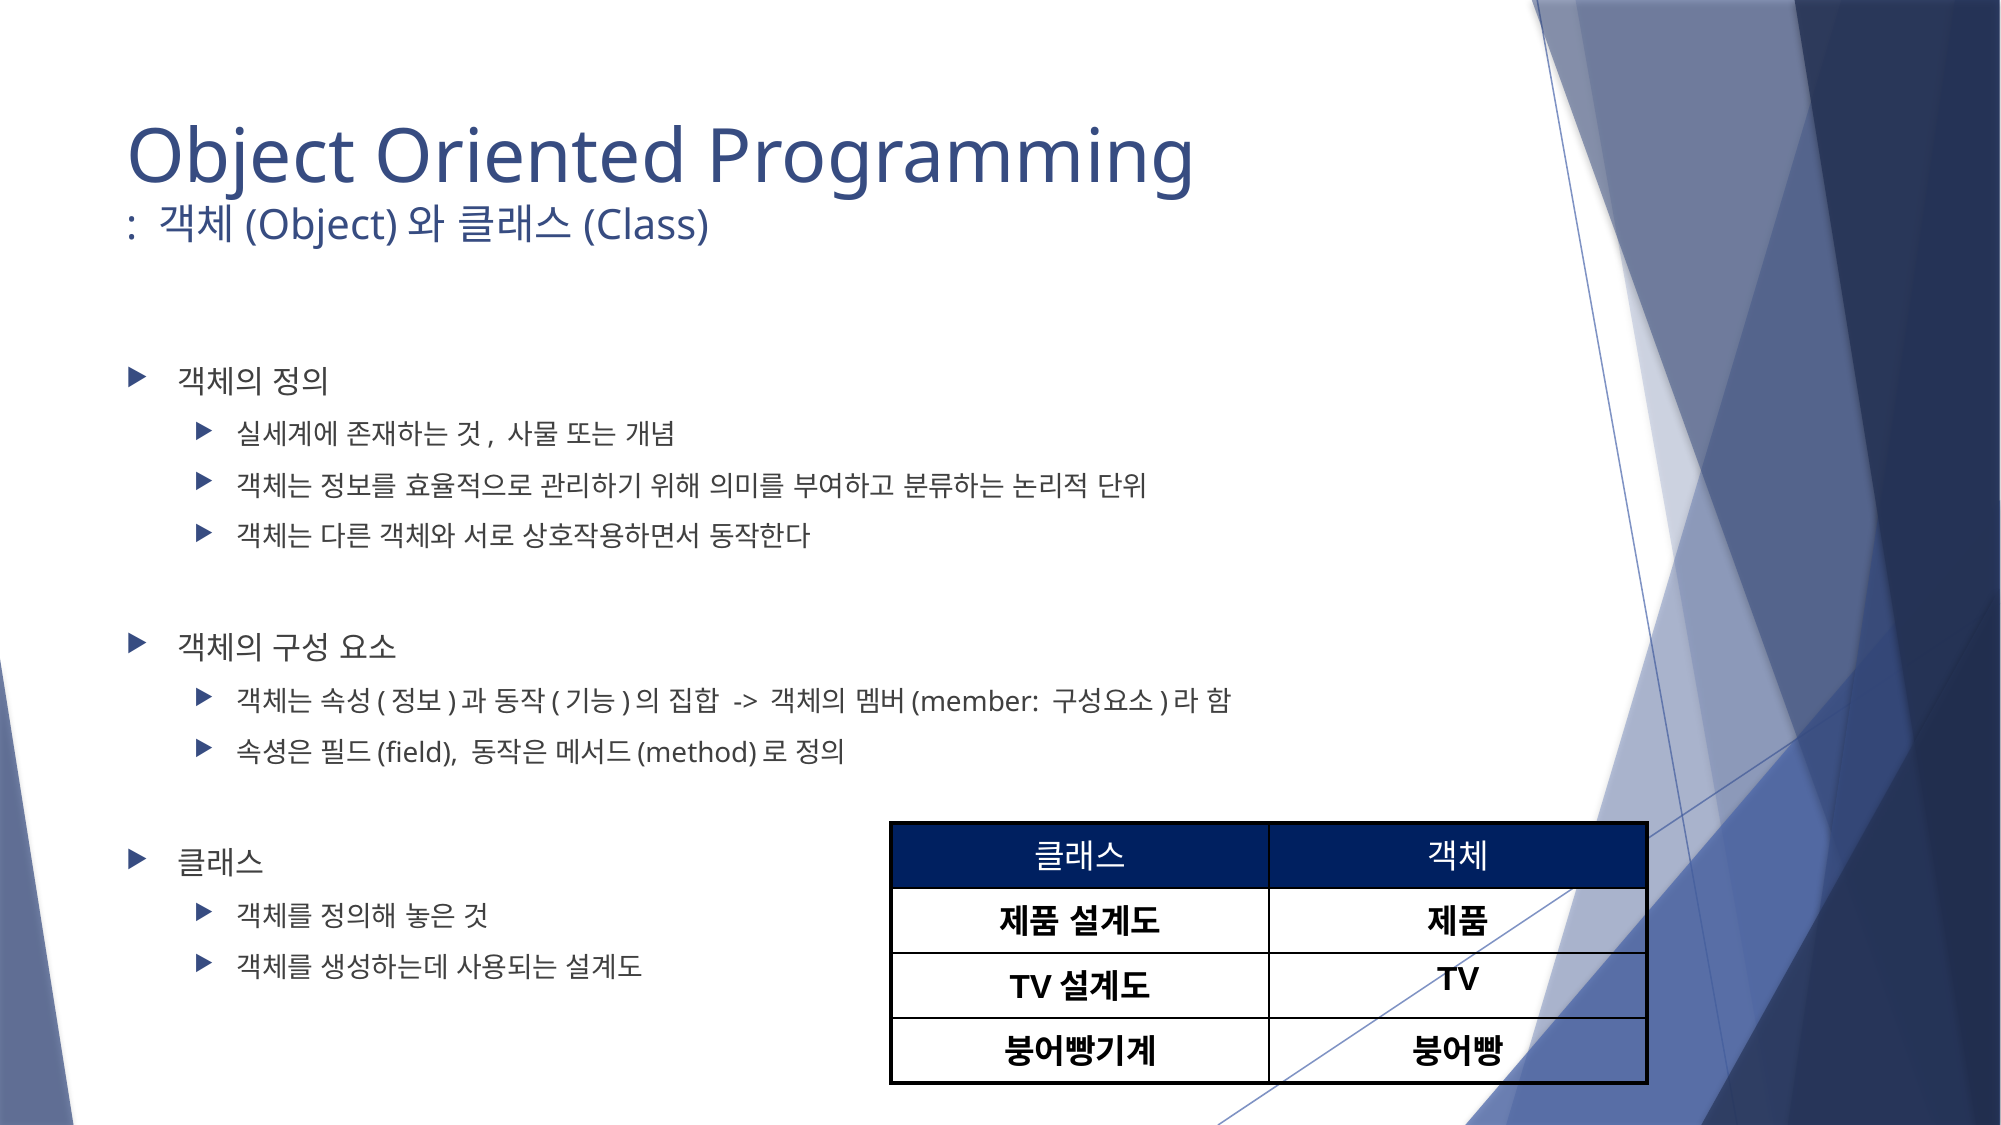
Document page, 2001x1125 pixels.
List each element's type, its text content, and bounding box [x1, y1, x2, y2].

table_cell 제품 [1270, 889, 1645, 952]
title Object Oriented Programming : 객체(Object)와 클래스(Class) [111, 99, 1522, 317]
table_cell 붕어빵 [1270, 1019, 1645, 1081]
table_header 클래스 [893, 825, 1268, 887]
table_cell 붕어빵기계 [893, 1019, 1268, 1081]
table_cell TV설계도 [893, 954, 1268, 1017]
table_cell TV [1270, 954, 1645, 1017]
table_header 객체 [1270, 825, 1645, 887]
list 객체의 정의 실세계에 존재하는 것, 사물 또는 개념 객체는 정보를 효율적으로 관리하기 위해 의미를 부여하고 분류하는 논리적 단위 객체는 다른 객체와 서로 상호작용하면서 동작한다 객체의 구성 요소 객체는 속성(정보)과 동작(기능)의 집합 -> 객체의 멤버(member: 구성요소)라 함 속셩은 필드(field), 동작은 메서드(method)로 정의 클래스 객체를 정의해 놓은 것 객체를 생성하는데 사용되는 설계도 [111, 354, 1522, 992]
table_cell 제품 설계도 [893, 889, 1268, 952]
